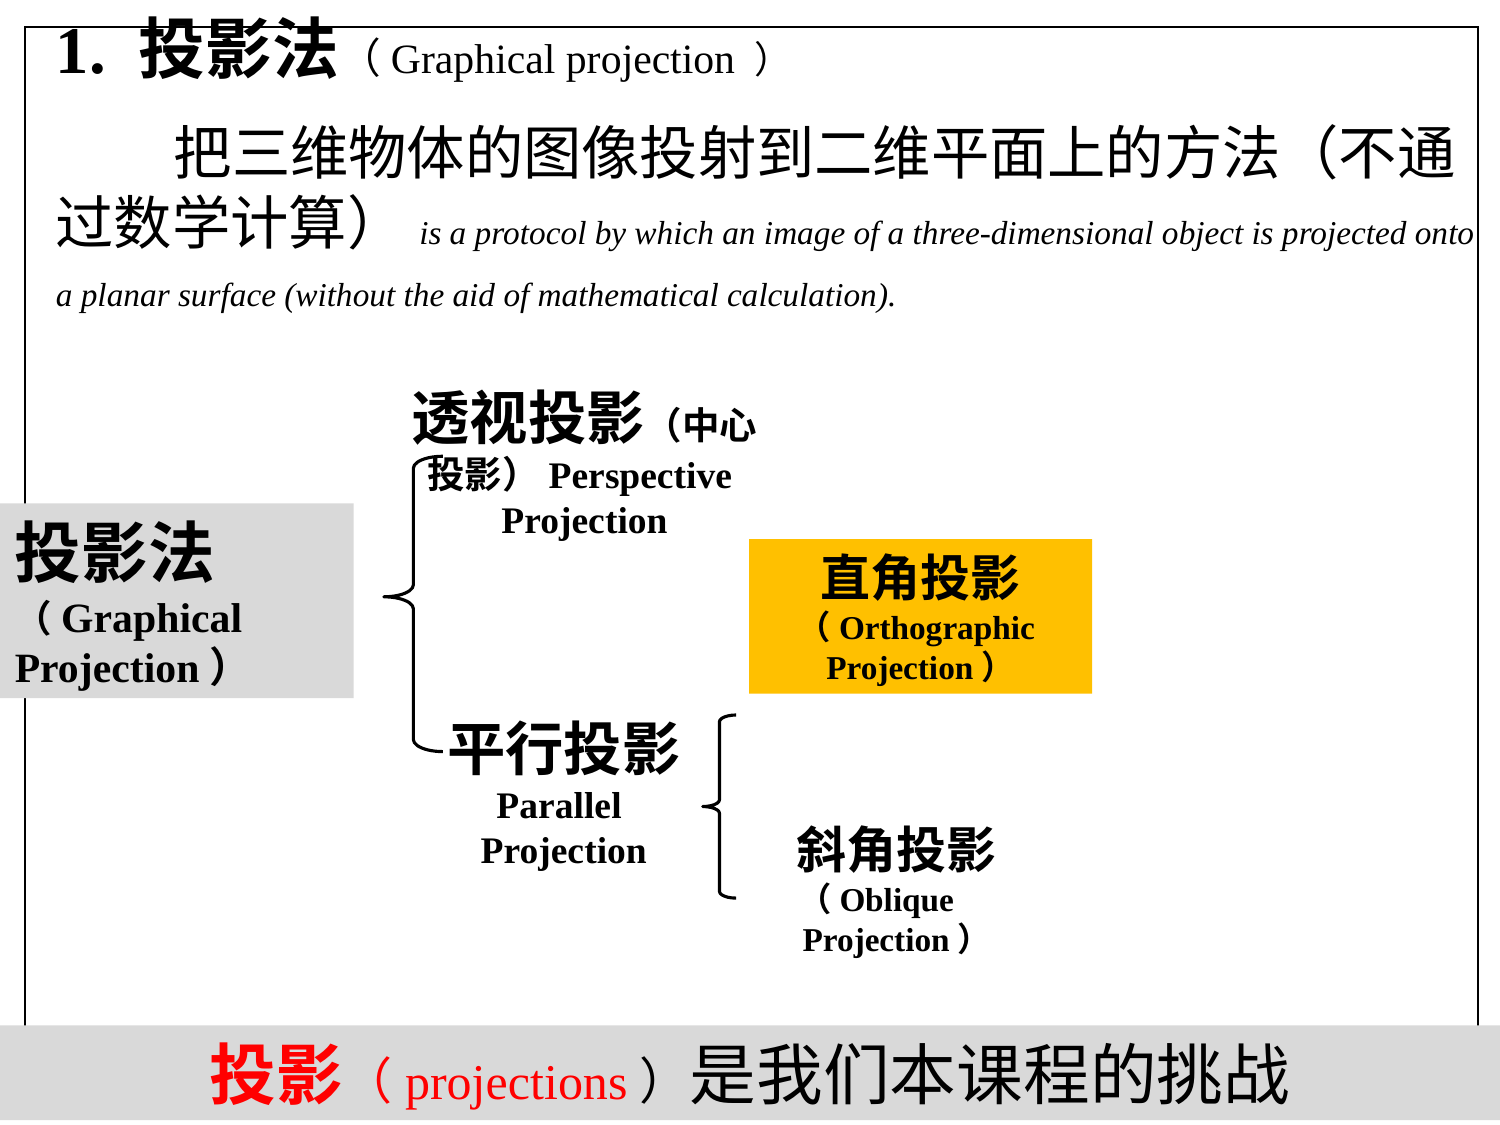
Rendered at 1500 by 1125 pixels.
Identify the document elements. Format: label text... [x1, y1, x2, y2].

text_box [395, 373, 774, 880]
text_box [0, 455, 390, 752]
text_box 投影（projections）是我们本课程的挑战 [0, 1025, 1500, 1121]
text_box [702, 538, 1093, 966]
text_box 1. 投影法（Graphical projection ） 把三维物体的图像投射到二维平面上的方法（不通过数学计算）is a protocol by which an image of a three-dimensional object is projected onto a planar surface (without the aid of mathematical calculation). [41, 0, 1500, 324]
